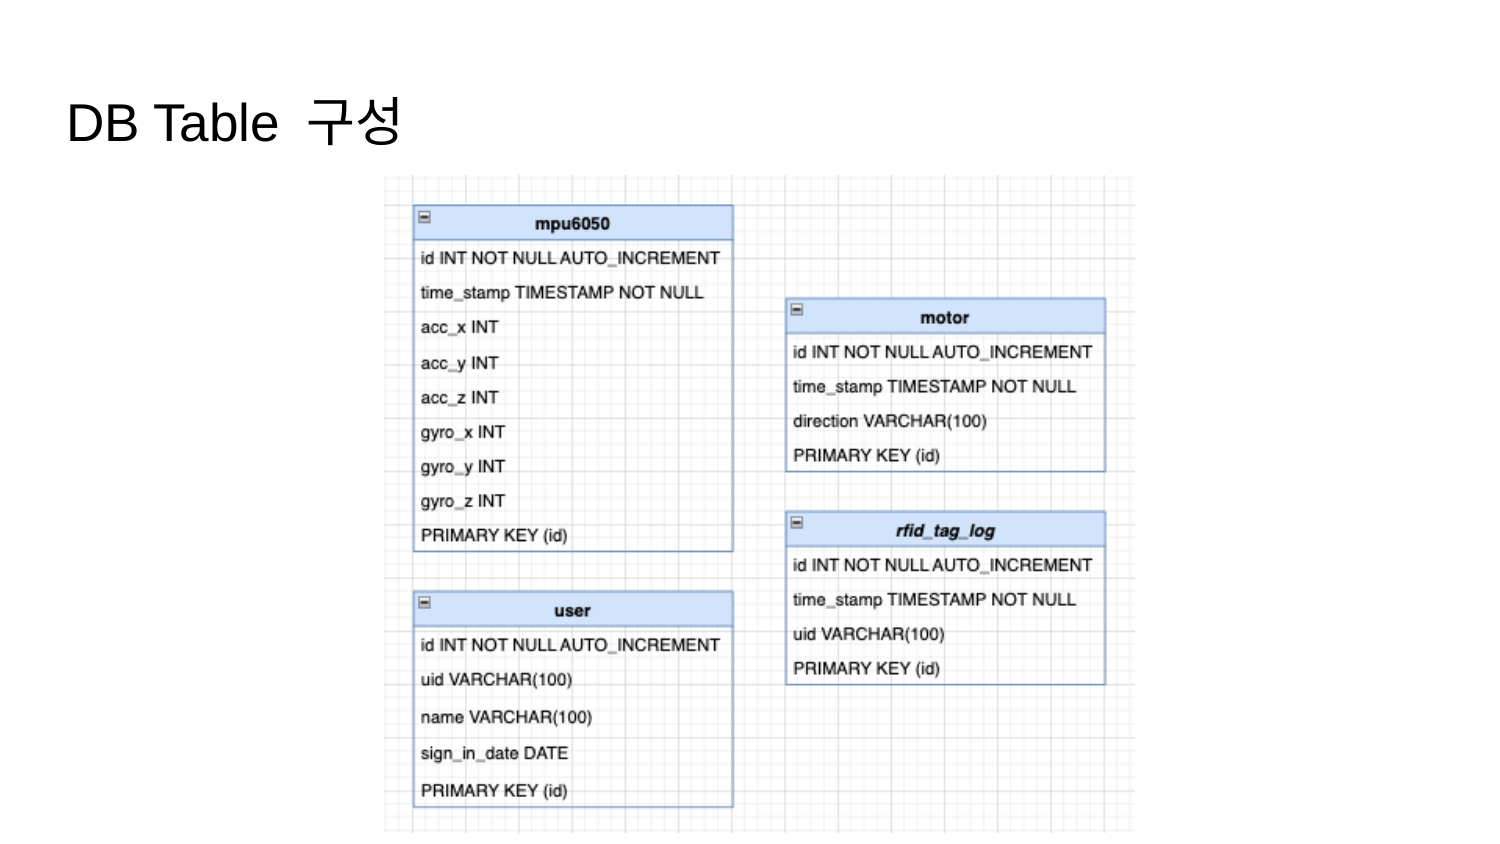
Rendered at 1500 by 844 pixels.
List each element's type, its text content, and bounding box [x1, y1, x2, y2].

picture [384, 175, 1135, 833]
title DB Table 구성 [51, 72, 1449, 167]
